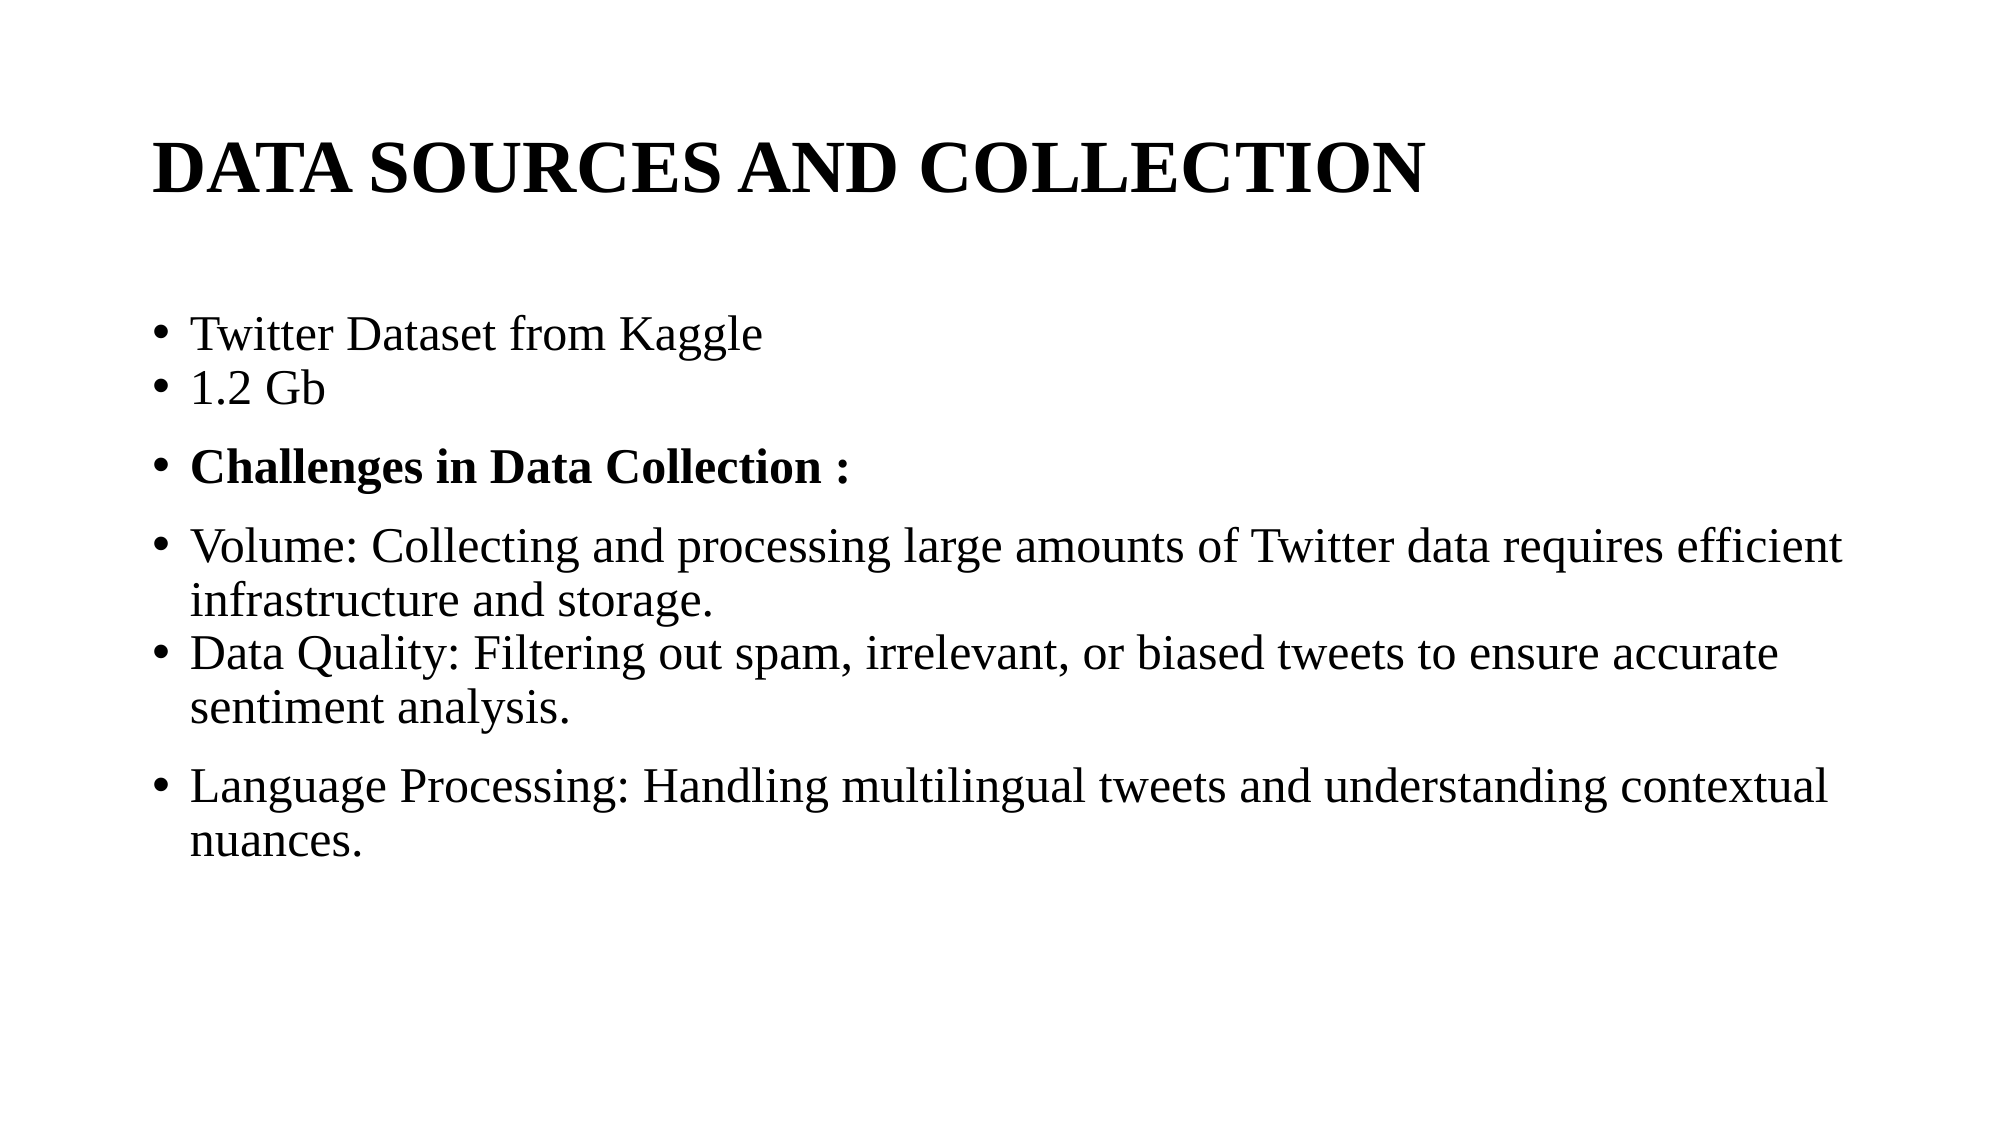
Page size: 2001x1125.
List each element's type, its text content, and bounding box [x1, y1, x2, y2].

title DATA SOURCES AND COLLECTION [137, 59, 1863, 278]
list Twitter Dataset from Kaggle 1.2 Gb Challenges in Data Collection : Volume: Collecting and processing large amounts of Twitter data requires efficient infrastructure and storage. Data Quality: Filtering out spam, irrelevant, or biased tweets to ensure accurate sentiment analysis. Language Processing: Handling multilingual tweets and understanding contextual nuances. [137, 299, 1863, 1014]
